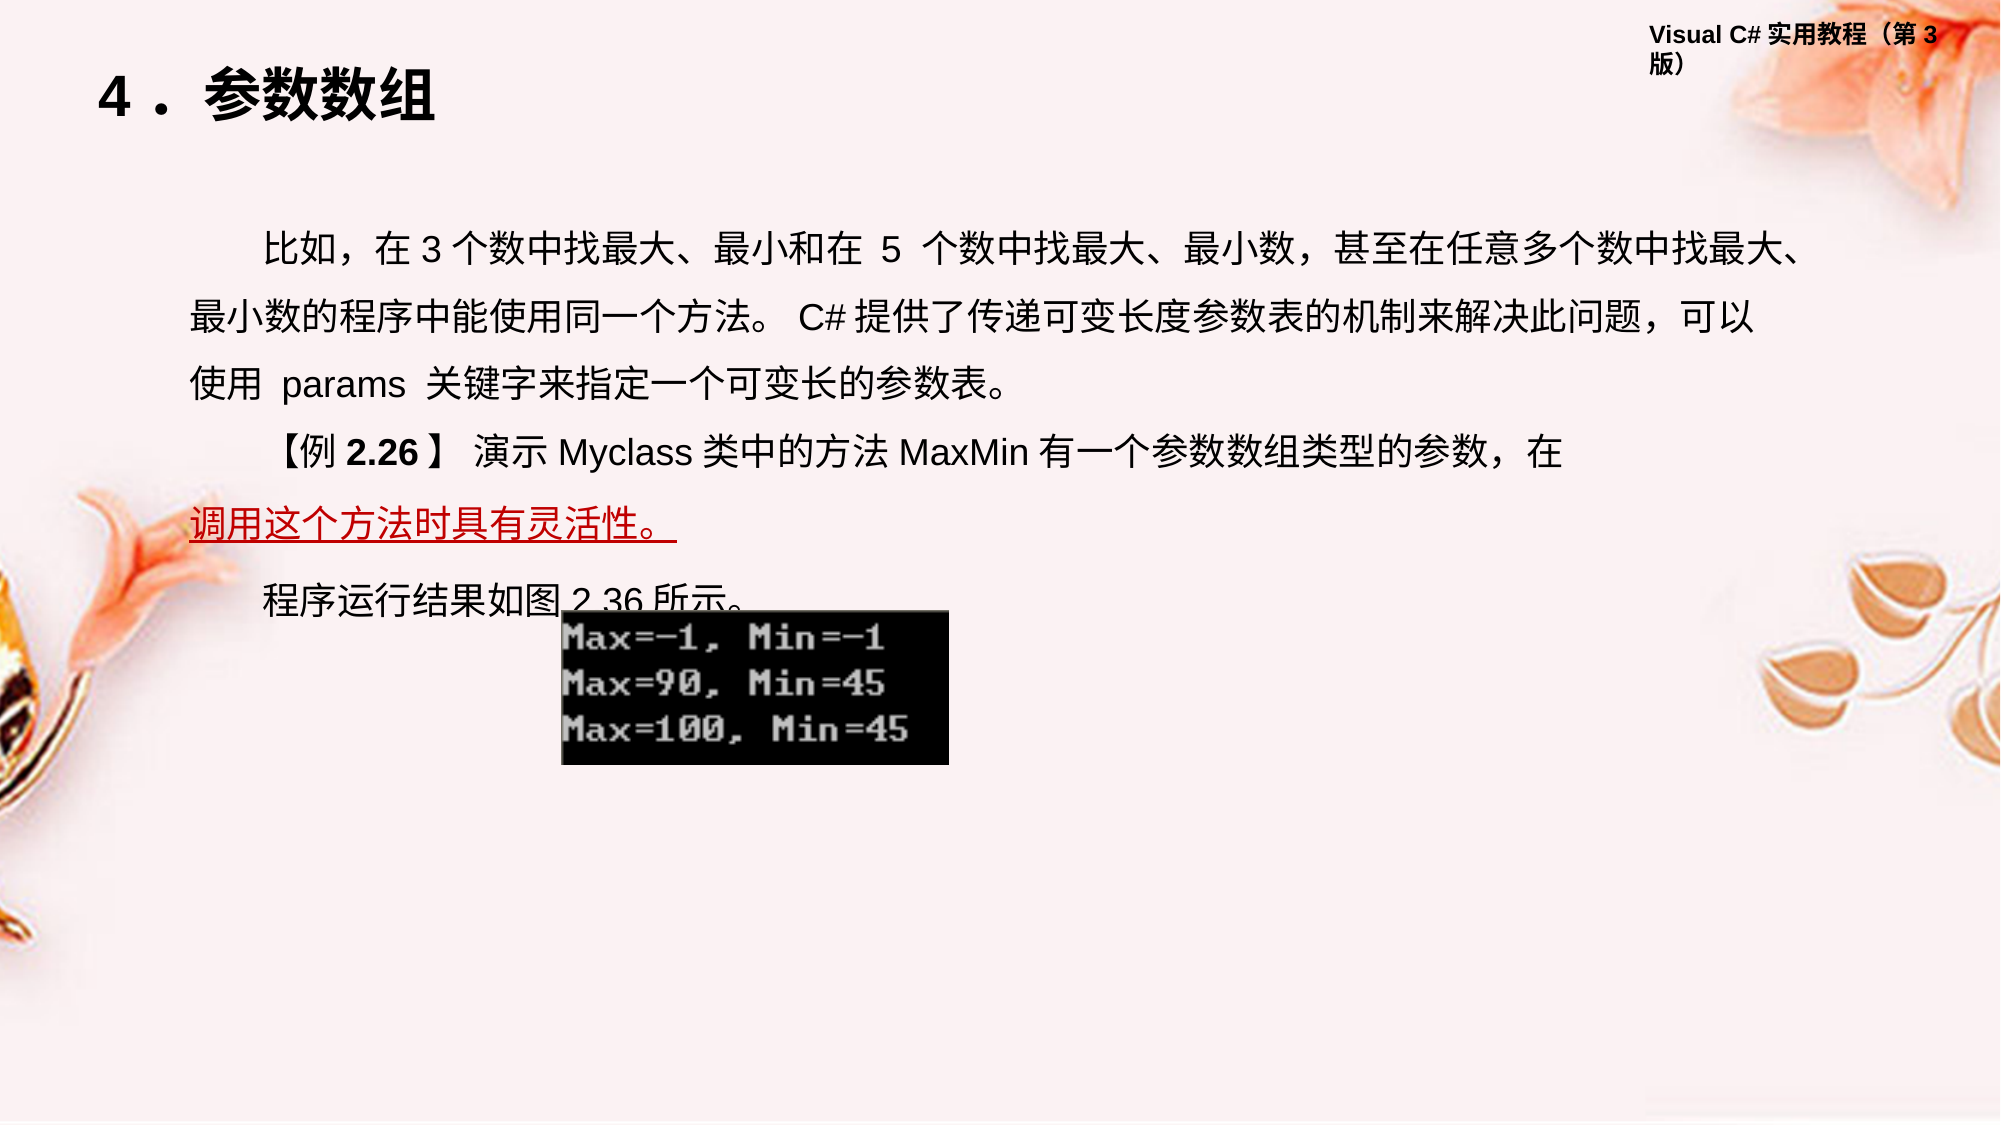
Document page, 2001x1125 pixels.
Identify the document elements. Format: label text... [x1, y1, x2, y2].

text_box 比如，在3个数中找最大、最小和在 5 个数中找最大、最小数，甚至在任意多个数中找最大、最小数的程序中能使用同一个方法。C#提供了传递可变长度参数表的机制来解决此问题，可以使用 params 关键字来指定一个可变长的参数表。 【例2.26】 演示Myclass类中的方法MaxMin有一个参数数组类型的参数，在调用这个方法时具有灵活性。 程序运行结果如图2.36所示。 [174, 195, 1804, 629]
text_box 4．参数数组 [83, 58, 773, 136]
picture [0, 0, 2001, 1125]
